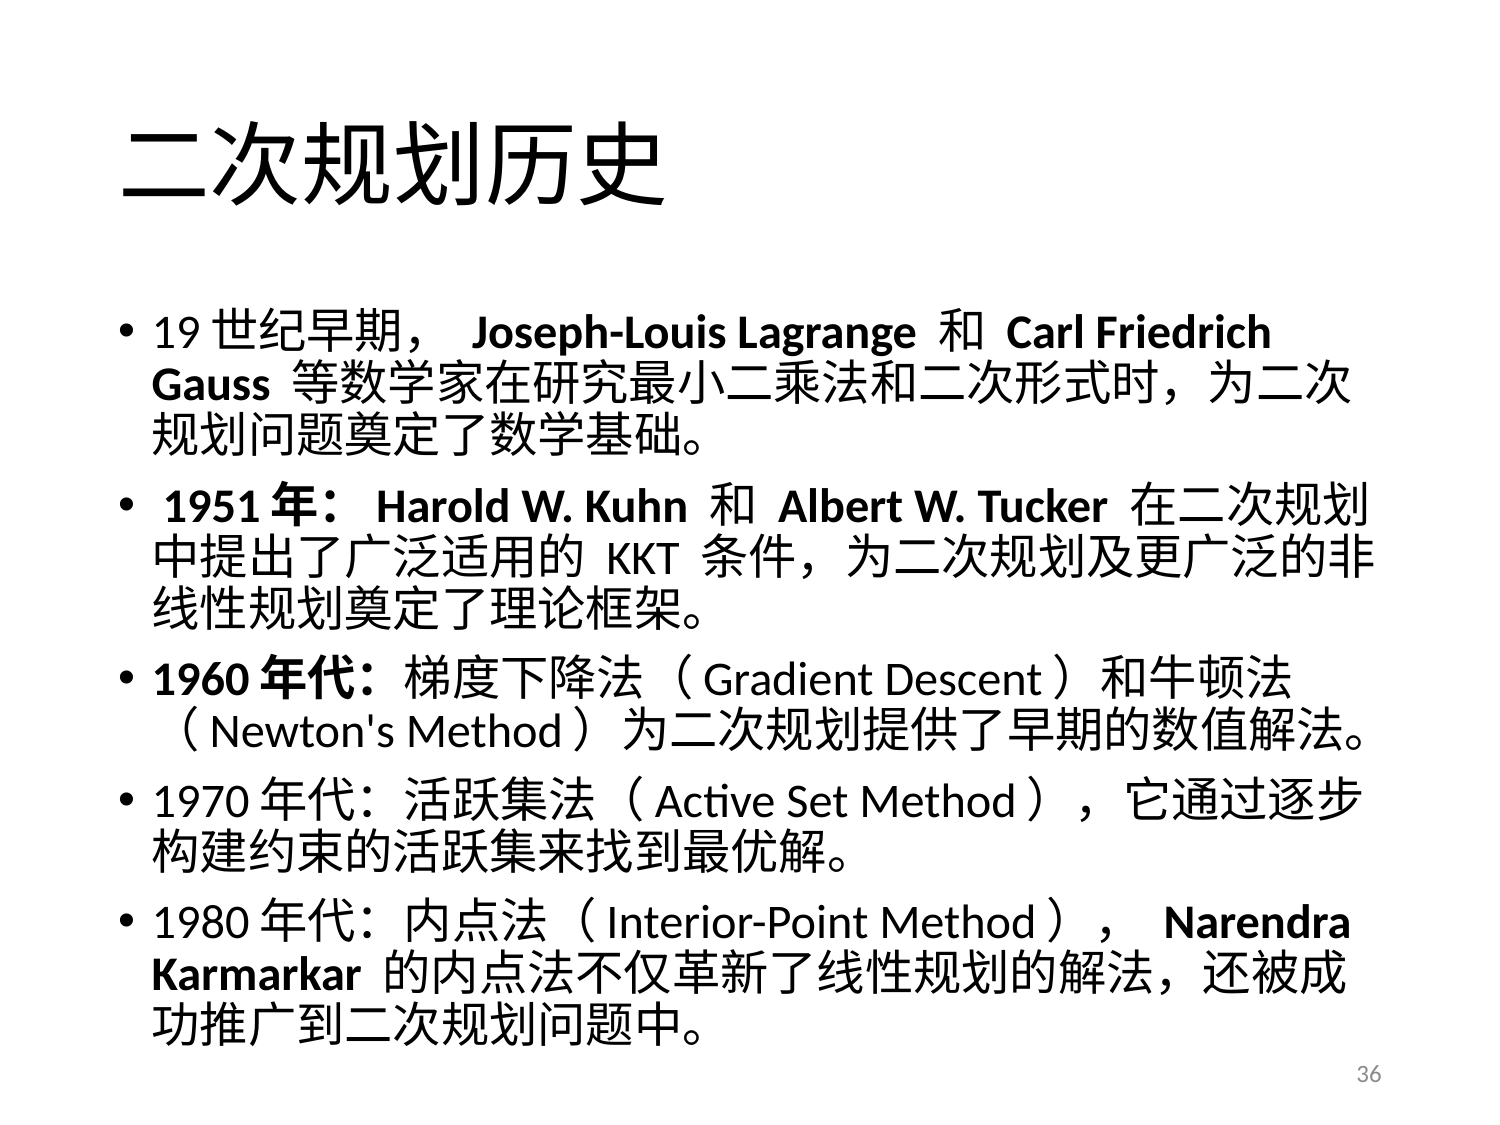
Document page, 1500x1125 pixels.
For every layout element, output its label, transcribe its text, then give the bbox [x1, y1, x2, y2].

title 二次规划历史 [103, 59, 1397, 278]
list 19世纪早期， Joseph-Louis Lagrange 和 Carl Friedrich Gauss 等数学家在研究最小二乘法和二次形式时，为二次规划问题奠定了数学基础。 1951年：Harold W. Kuhn 和 Albert W. Tucker 在二次规划中提出了广泛适用的 KKT 条件，为二次规划及更广泛的非线性规划奠定了理论框架。 1960年代：梯度下降法（Gradient Descent）和牛顿法（Newton's Method）为二次规划提供了早期的数值解法。 1970年代：活跃集法（Active Set Method），它通过逐步构建约束的活跃集来找到最优解。 1980年代：内点法（Interior-Point Method）， Narendra Karmarkar 的内点法不仅革新了线性规划的解法，还被成功推广到二次规划问题中。 [103, 299, 1397, 1076]
slide_number 36 [1059, 1042, 1397, 1103]
